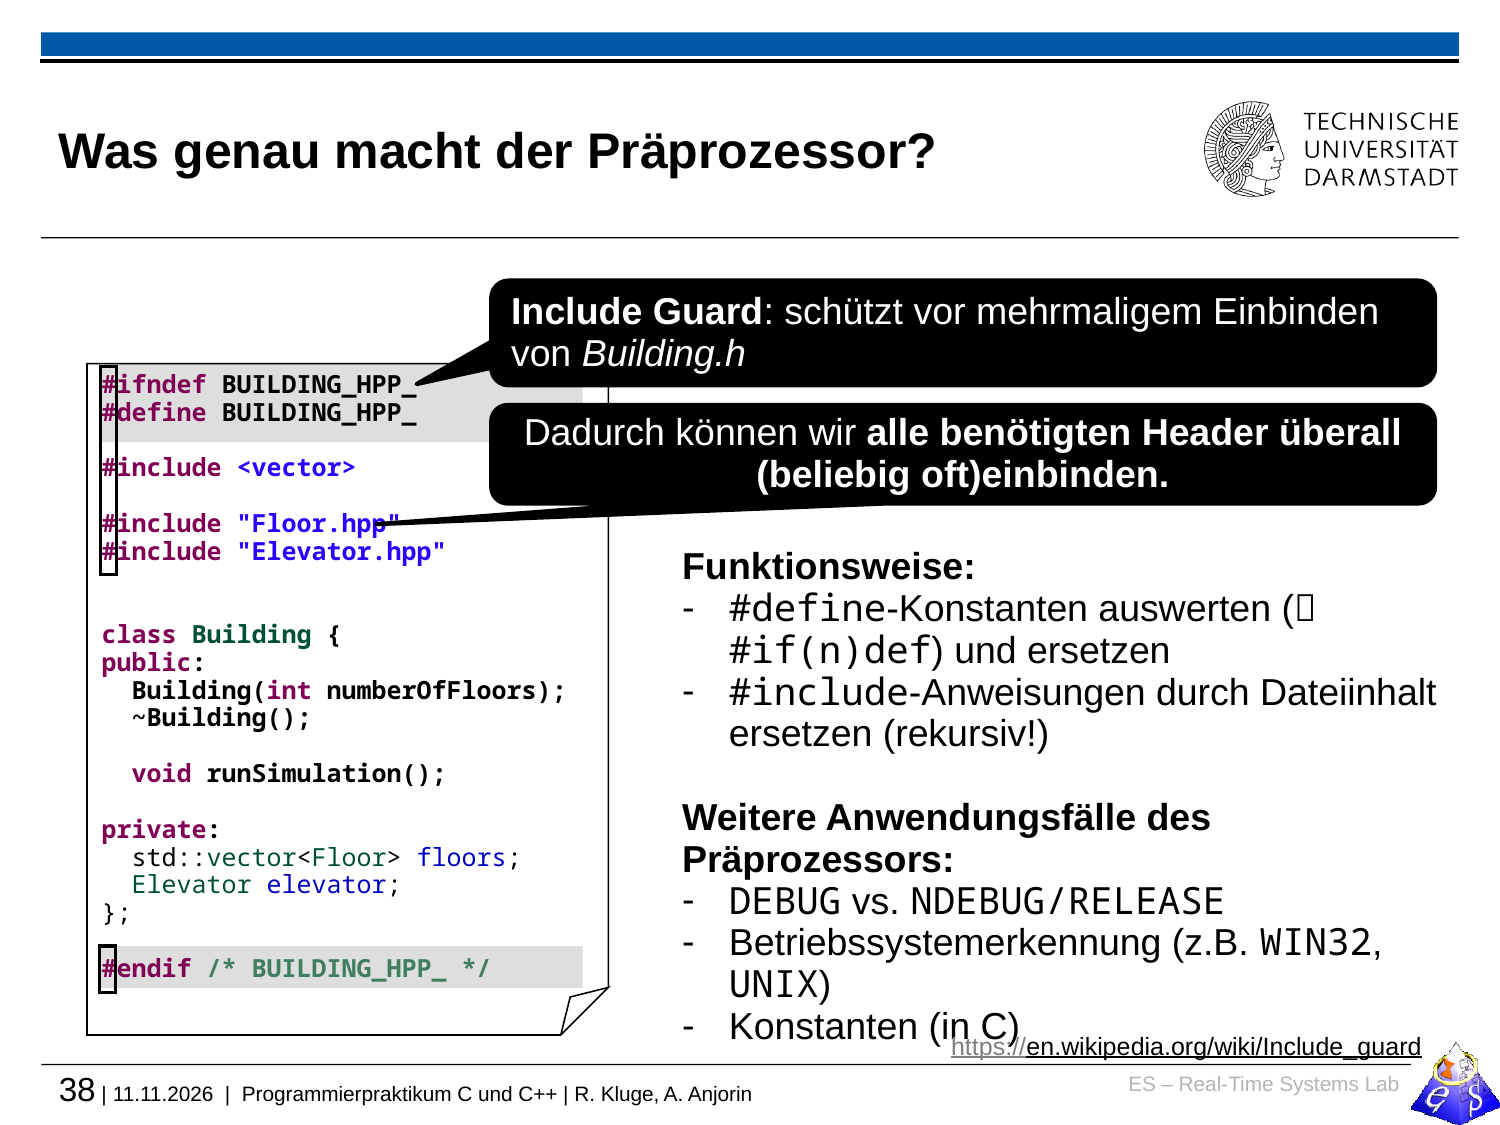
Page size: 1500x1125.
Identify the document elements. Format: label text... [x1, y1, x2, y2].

picture [1411, 1056, 1500, 1125]
text_box Funktionsweise: #define-Konstanten auswerten ( #if(n)def) und ersetzen #include-Anweisungen durch Dateiinhalt ersetzen (rekursiv!) Weitere Anwendungsfälle des Präprozessors: DEBUG vs. NDEBUG/RELEASE Betriebssystemerkennung (z.B. WIN32, UNIX) Konstanten (in C) [667, 538, 1500, 1056]
text_box Include Guard: schützt vor mehrmaligem Einbinden von Building.h [414, 278, 1438, 388]
text_box https://en.wikipedia.org/wiki/Include_guard [936, 1025, 1445, 1068]
text_box [100, 366, 117, 575]
picture [1187, 84, 1483, 214]
text_box [99, 946, 116, 993]
text_box #ifndef BUILDING_HPP_ #define BUILDING_HPP_ #include <vector> #include "Floor.hpp" #include "Elevator.hpp" class Building { public: Building(int numberOfFloors); ~Building(); void runSimulation(); private: std::vector<Floor> floors; Elevator elevator; }; #endif /* BUILDING_HPP_ */ [86, 363, 609, 1036]
text_box Dadurch können wir alle benötigten Header überall (beliebig oft)einbinden. [374, 402, 1438, 527]
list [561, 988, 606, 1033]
title Was genau macht der Präprozessor? [58, 80, 1187, 218]
